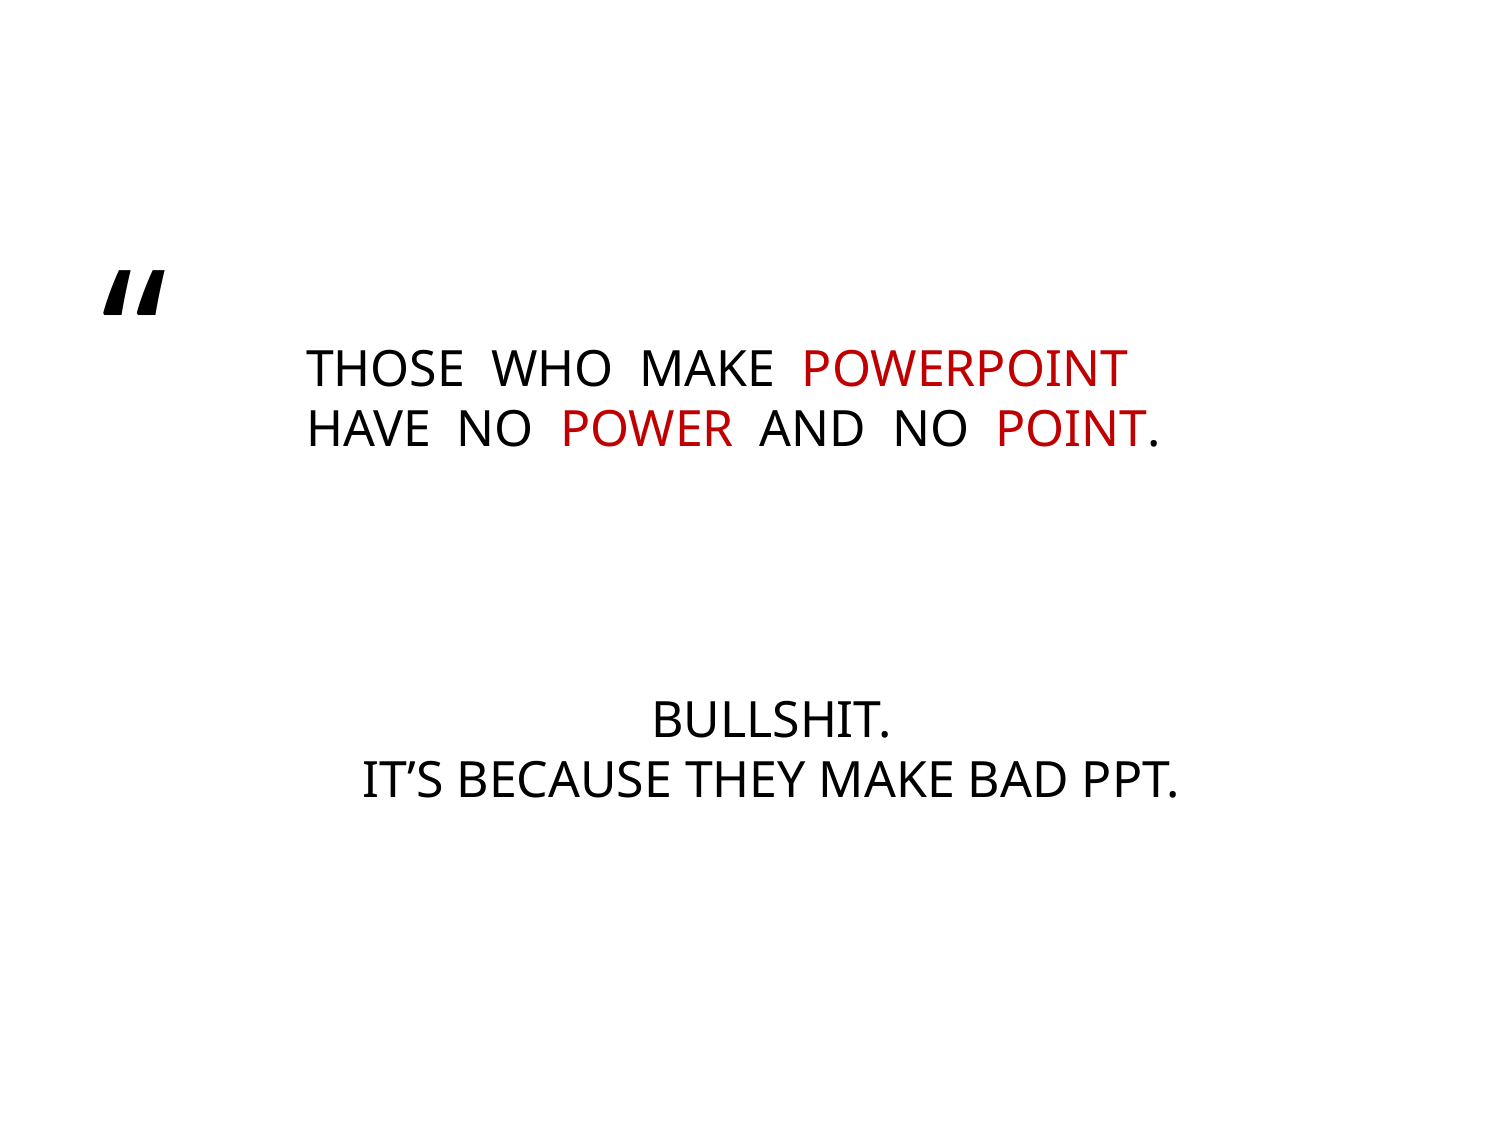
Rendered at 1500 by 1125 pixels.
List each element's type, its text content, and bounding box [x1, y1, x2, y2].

text_box THOSE WHO MAKE POWERPOINT HAVE NO POWER AND NO POINT. [291, 329, 1393, 465]
text_box BULLSHIT. IT’S BECAUSE THEY MAKE BAD PPT. [221, 679, 1323, 815]
text_box “ [86, 210, 434, 446]
